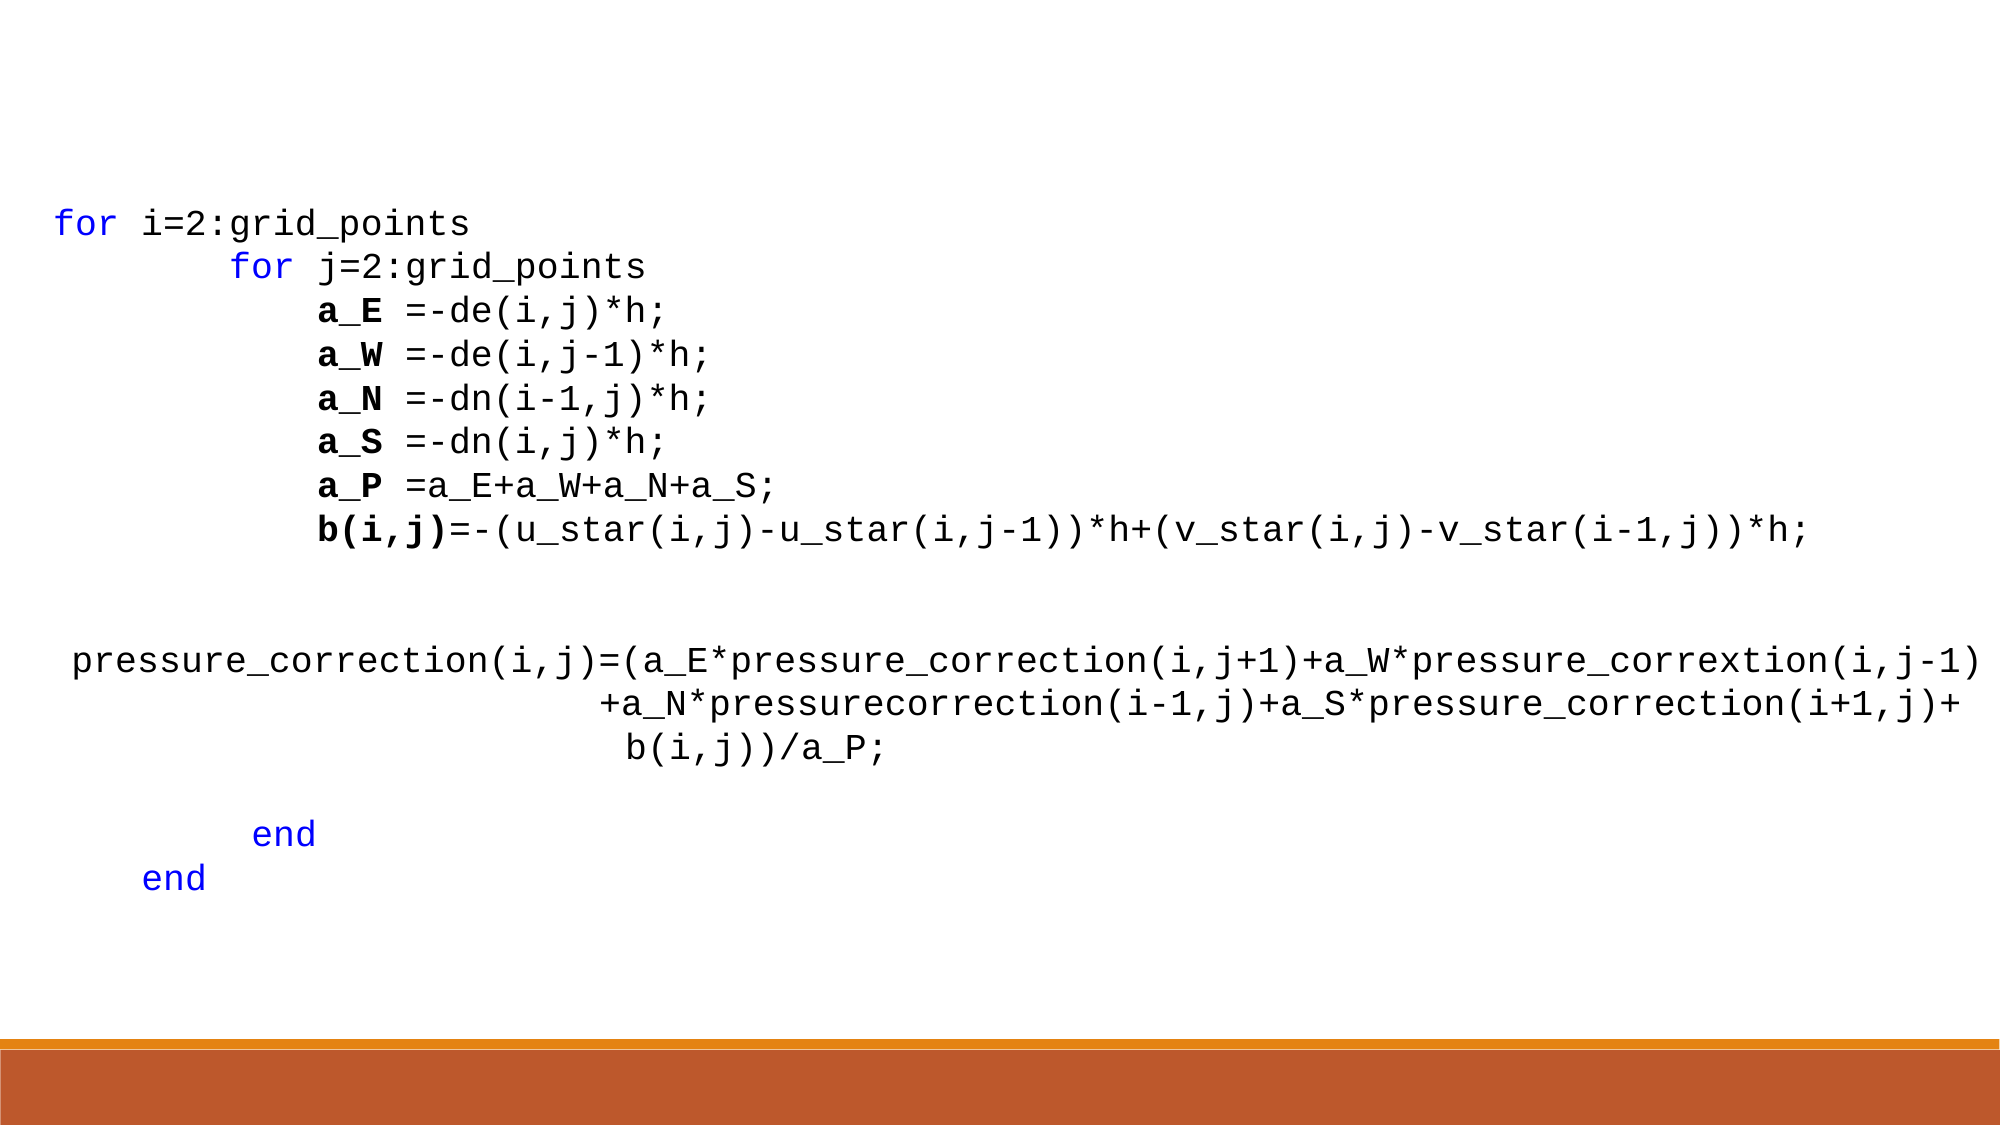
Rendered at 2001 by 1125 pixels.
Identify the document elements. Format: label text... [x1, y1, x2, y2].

text_box for i=2:grid_points for j=2:grid_points a_E =-de(i,j)*h; a_W =-de(i,j-1)*h; a_N =-dn(i-1,j)*h; a_S =-dn(i,j)*h; a_P =a_E+a_W+a_N+a_S; b(i,j)=-(u_star(i,j)-u_star(i,j-1))*h+(v_star(i,j)-v_star(i-1,j))*h; pressure_correction(i,j)=(a_E*pressure_correction(i,j+1)+a_W*pressure_corrextion(i,j-1) +a_N*pressurecorrection(i-1,j)+a_S*pressure_correction(i+1,j)+ b(i,j))/a_P; end end [38, 191, 2000, 949]
